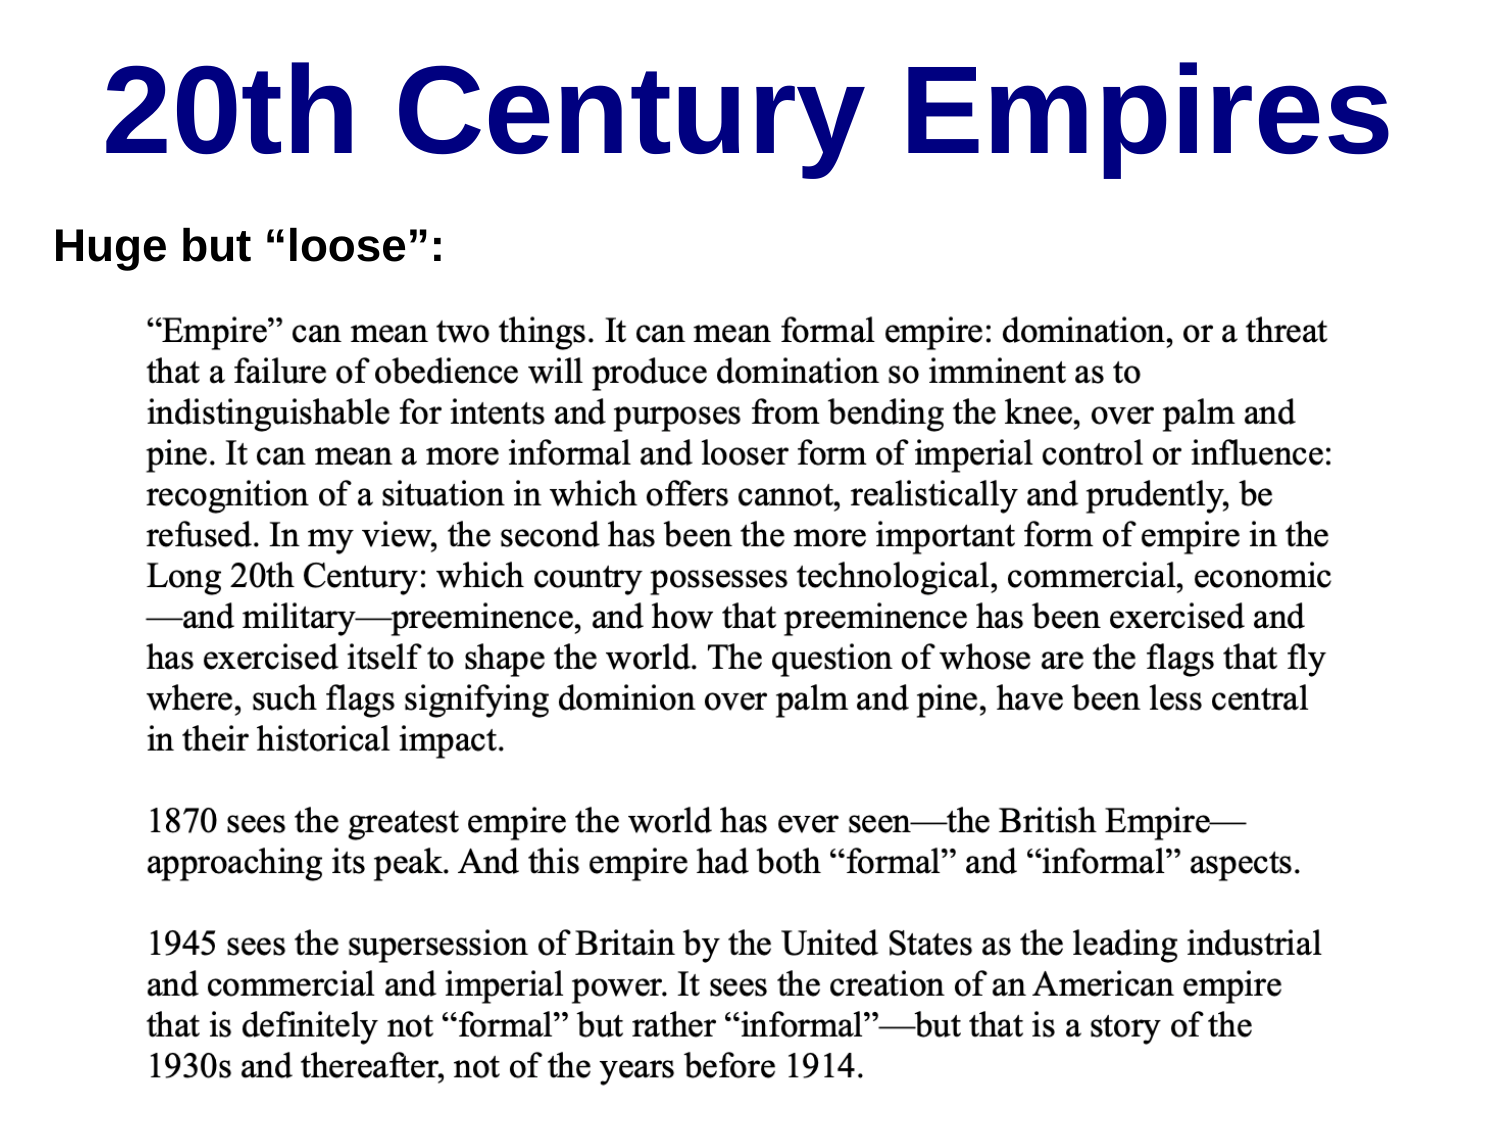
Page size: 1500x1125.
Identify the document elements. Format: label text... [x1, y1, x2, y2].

title 20th Century Empires [44, 0, 1453, 207]
picture [116, 293, 1359, 1108]
list Huge but “loose”: [44, 207, 1453, 295]
